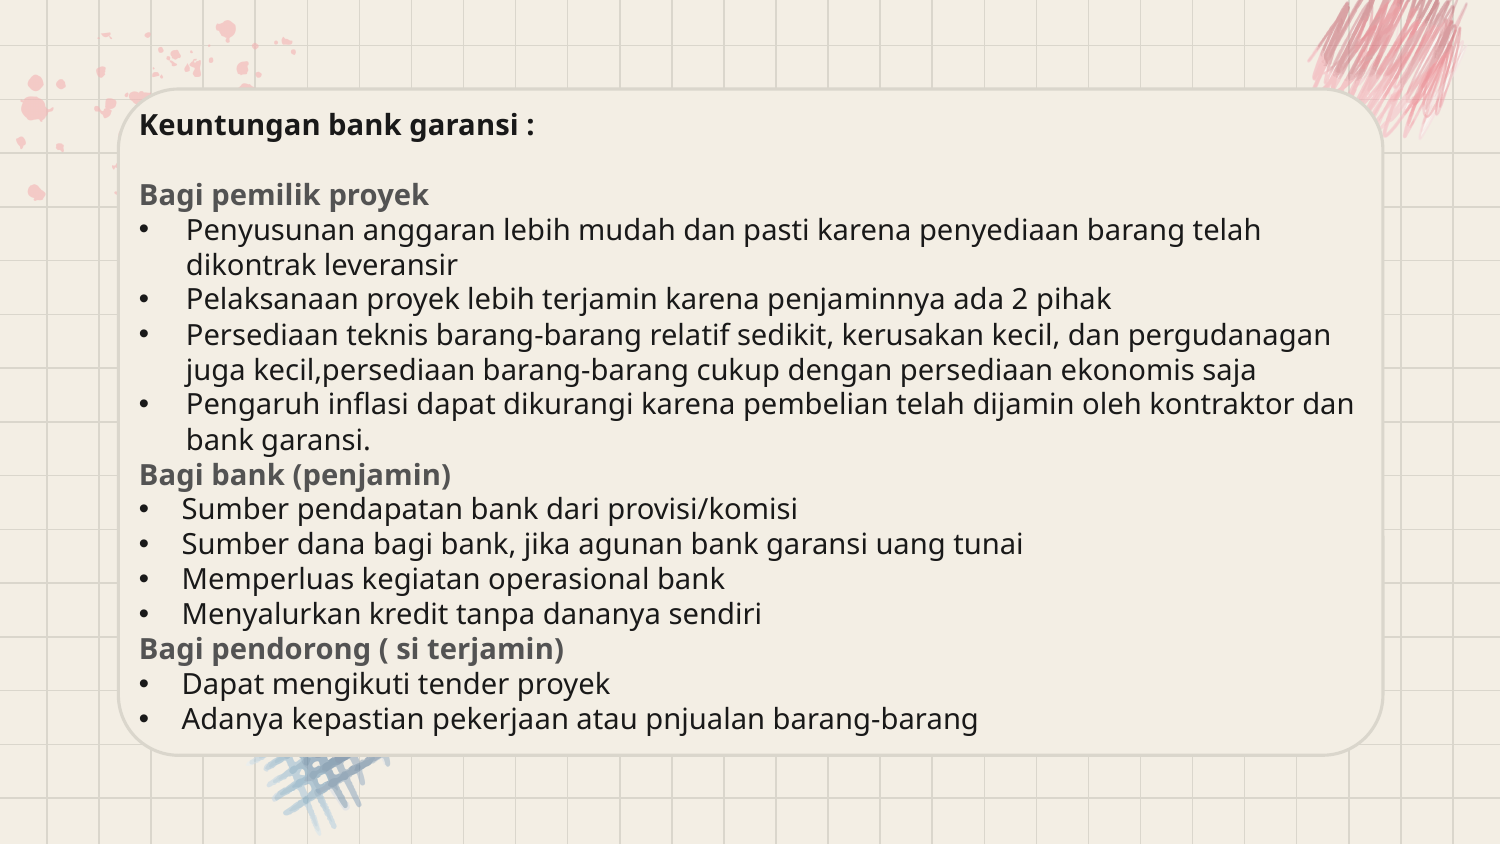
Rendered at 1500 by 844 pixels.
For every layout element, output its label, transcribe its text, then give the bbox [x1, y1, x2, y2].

subtitle Keuntungan bank garansi : Bagi pemilik proyek Penyusunan anggaran lebih mudah dan pasti karena penyediaan barang telah dikontrak leveransir Pelaksanaan proyek lebih terjamin karena penjaminnya ada 2 pihak Persediaan teknis barang-barang relatif sedikit, kerusakan kecil, dan pergudanagan juga kecil,persediaan barang-barang cukup dengan persediaan ekonomis saja Pengaruh inflasi dapat dikurangi karena pembelian telah dijamin oleh kontraktor dan bank garansi. Bagi bank (penjamin) Sumber pendapatan bank dari provisi/komisi Sumber dana bagi bank, jika agunan bank garansi uang tunai Memperluas kegiatan operasional bank Menyalurkan kredit tanpa dananya sendiri Bagi pendorong ( si terjamin) Dapat mengikuti tender proyek Adanya kepastian pekerjaan atau pnjualan barang-barang [123, 91, 1388, 741]
